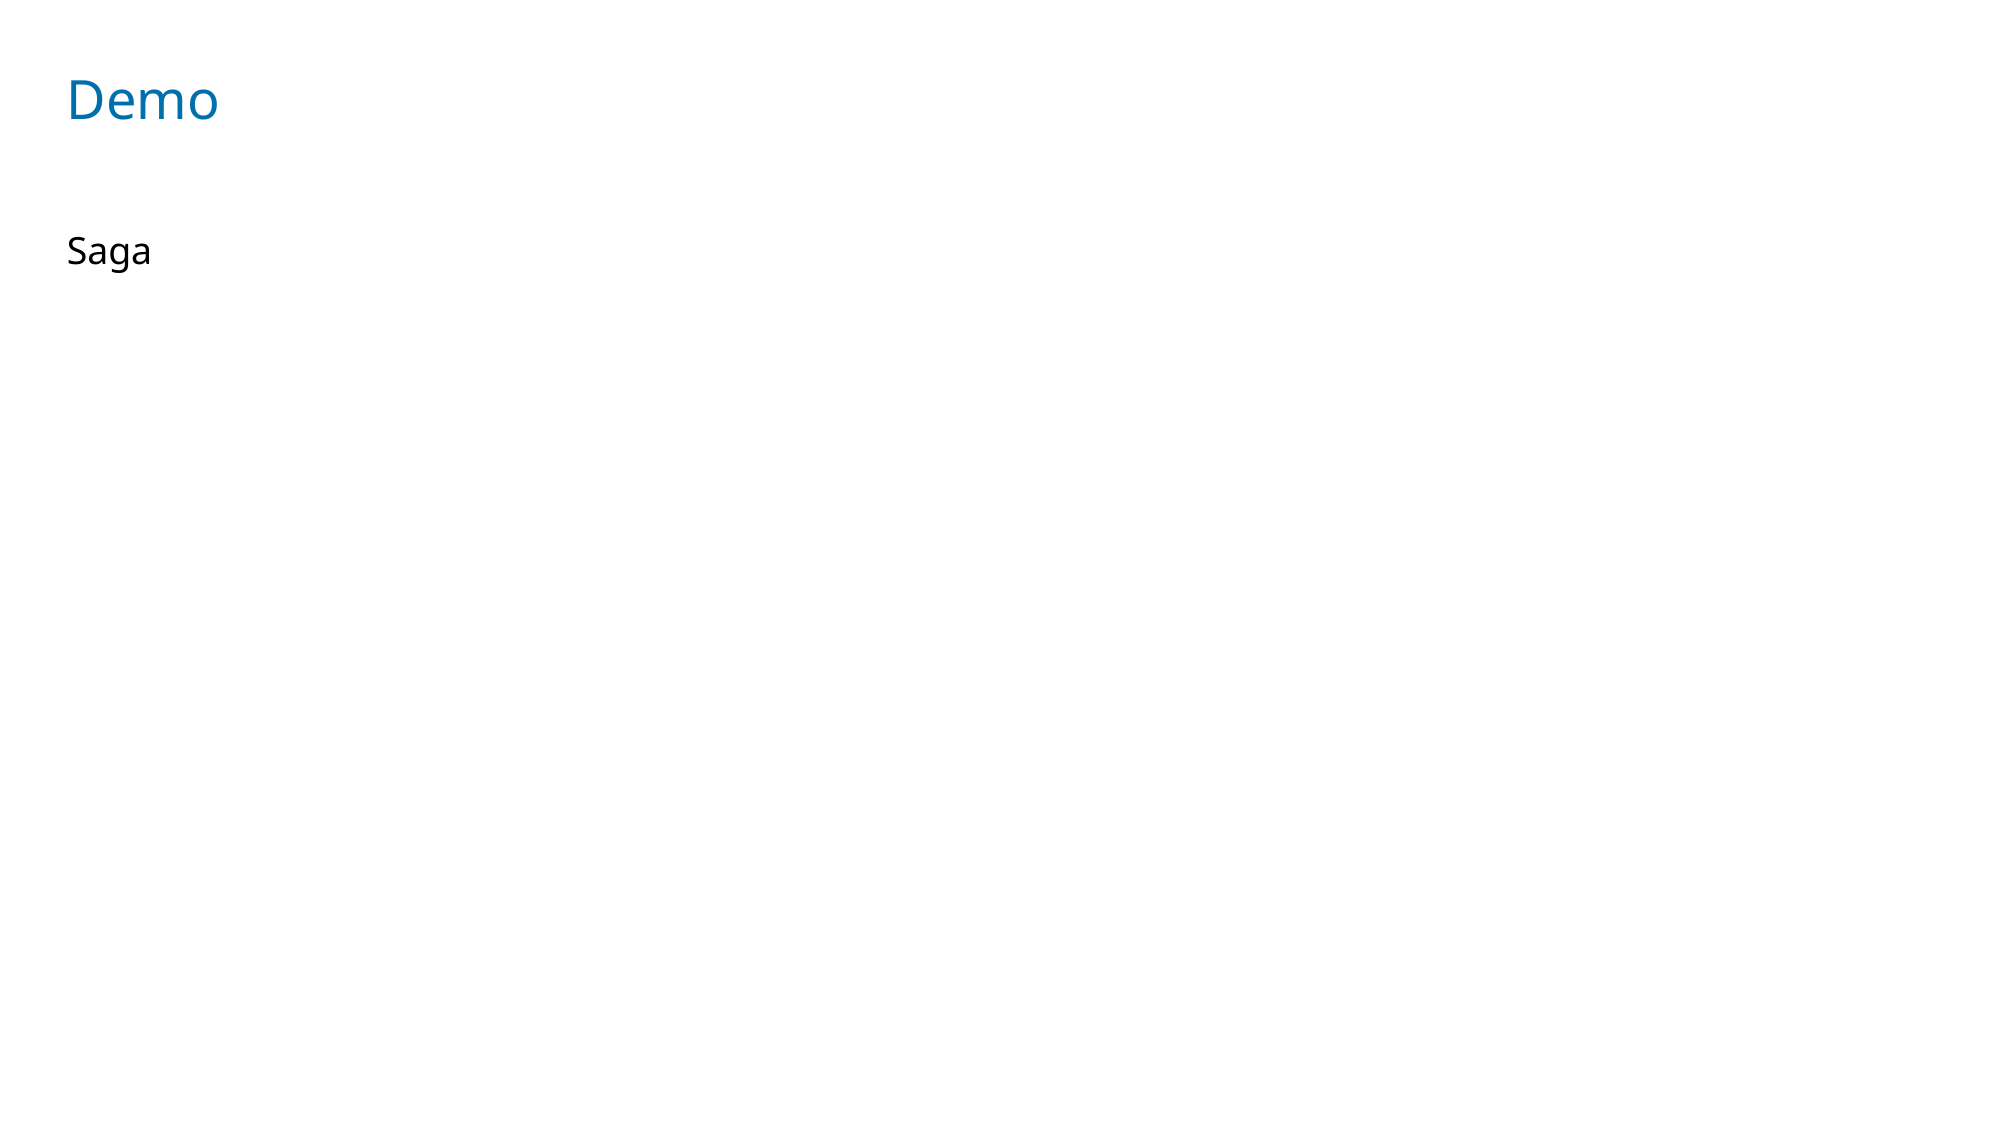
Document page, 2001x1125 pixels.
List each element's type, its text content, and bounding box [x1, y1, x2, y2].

list Saga [66, 231, 1933, 1014]
title Demo [66, 67, 1933, 208]
